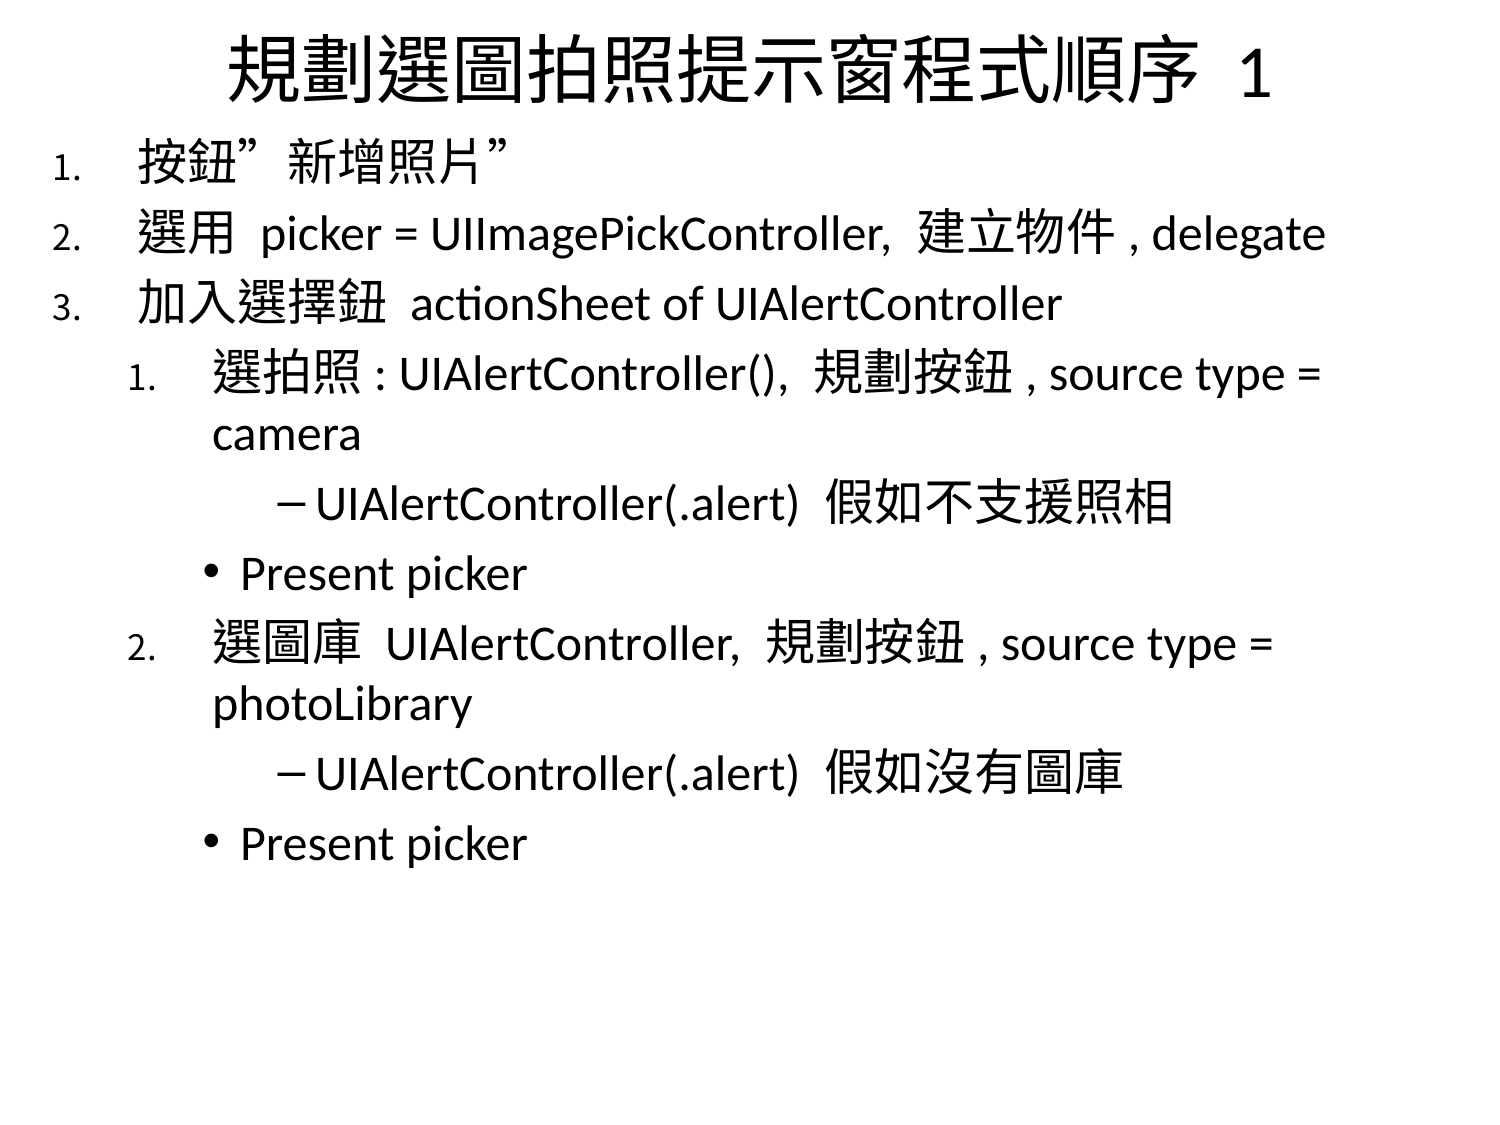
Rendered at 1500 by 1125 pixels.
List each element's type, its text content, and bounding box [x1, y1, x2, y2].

list 按鈕”新增照片” 選用 picker = UIImagePickController, 建立物件, delegate 加入選擇鈕 actionSheet of UIAlertController 選拍照: UIAlertController(), 規劃按鈕, source type = camera UIAlertController(.alert) 假如不支援照相 Present picker 選圖庫 UIAlertController, 規劃按鈕, source type = photoLibrary UIAlertController(.alert) 假如沒有圖庫 Present picker [37, 122, 1464, 1106]
title 規劃選圖拍照提示窗程式順序 1 [0, 0, 1500, 137]
